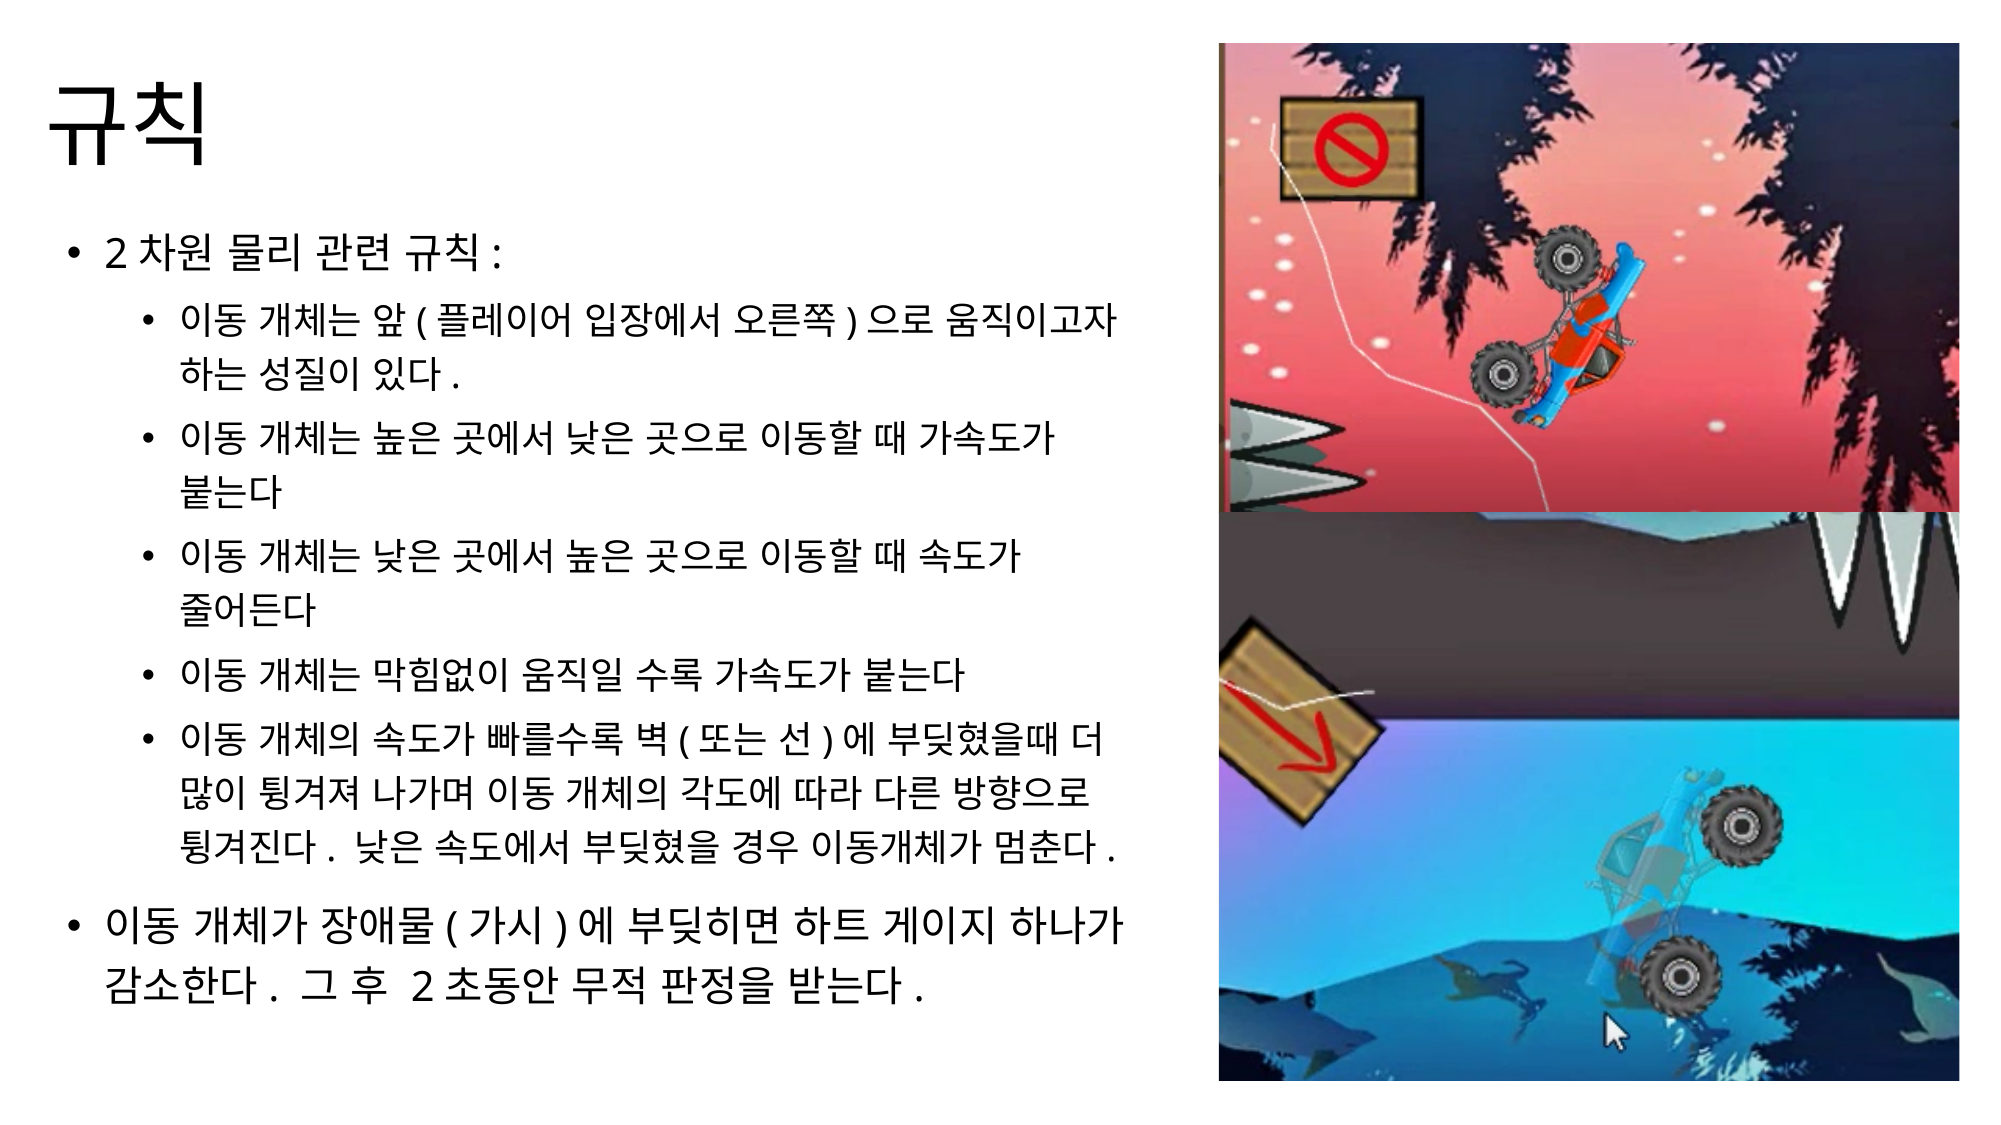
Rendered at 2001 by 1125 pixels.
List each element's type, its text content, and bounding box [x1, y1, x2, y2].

title 규칙 [30, 19, 1756, 238]
picture [1218, 43, 1960, 1081]
list 2차원 물리 관련 규칙: 이동 개체는 앞(플레이어 입장에서 오른쪽)으로 움직이고자 하는 성질이 있다. 이동 개체는 높은 곳에서 낮은 곳으로 이동할 때 가속도가 붙는다 이동 개체는 낮은 곳에서 높은 곳으로 이동할 때 속도가 줄어든다 이동 개체는 막힘없이 움직일 수록 가속도가 붙는다 이동 개체의 속도가 빠를수록 벽(또는 선)에 부딪혔을때 더 많이 튕겨져 나가며 이동 개체의 각도에 따라 다른 방향으로 튕겨진다. 낮은 속도에서 부딪혔을 경우 이동개체가 멈춘다. 이동 개체가 장애물(가시)에 부딪히면 하트 게이지 하나가 감소한다. 그 후 2초동안 무적 판정을 받는다. [51, 238, 1172, 1125]
